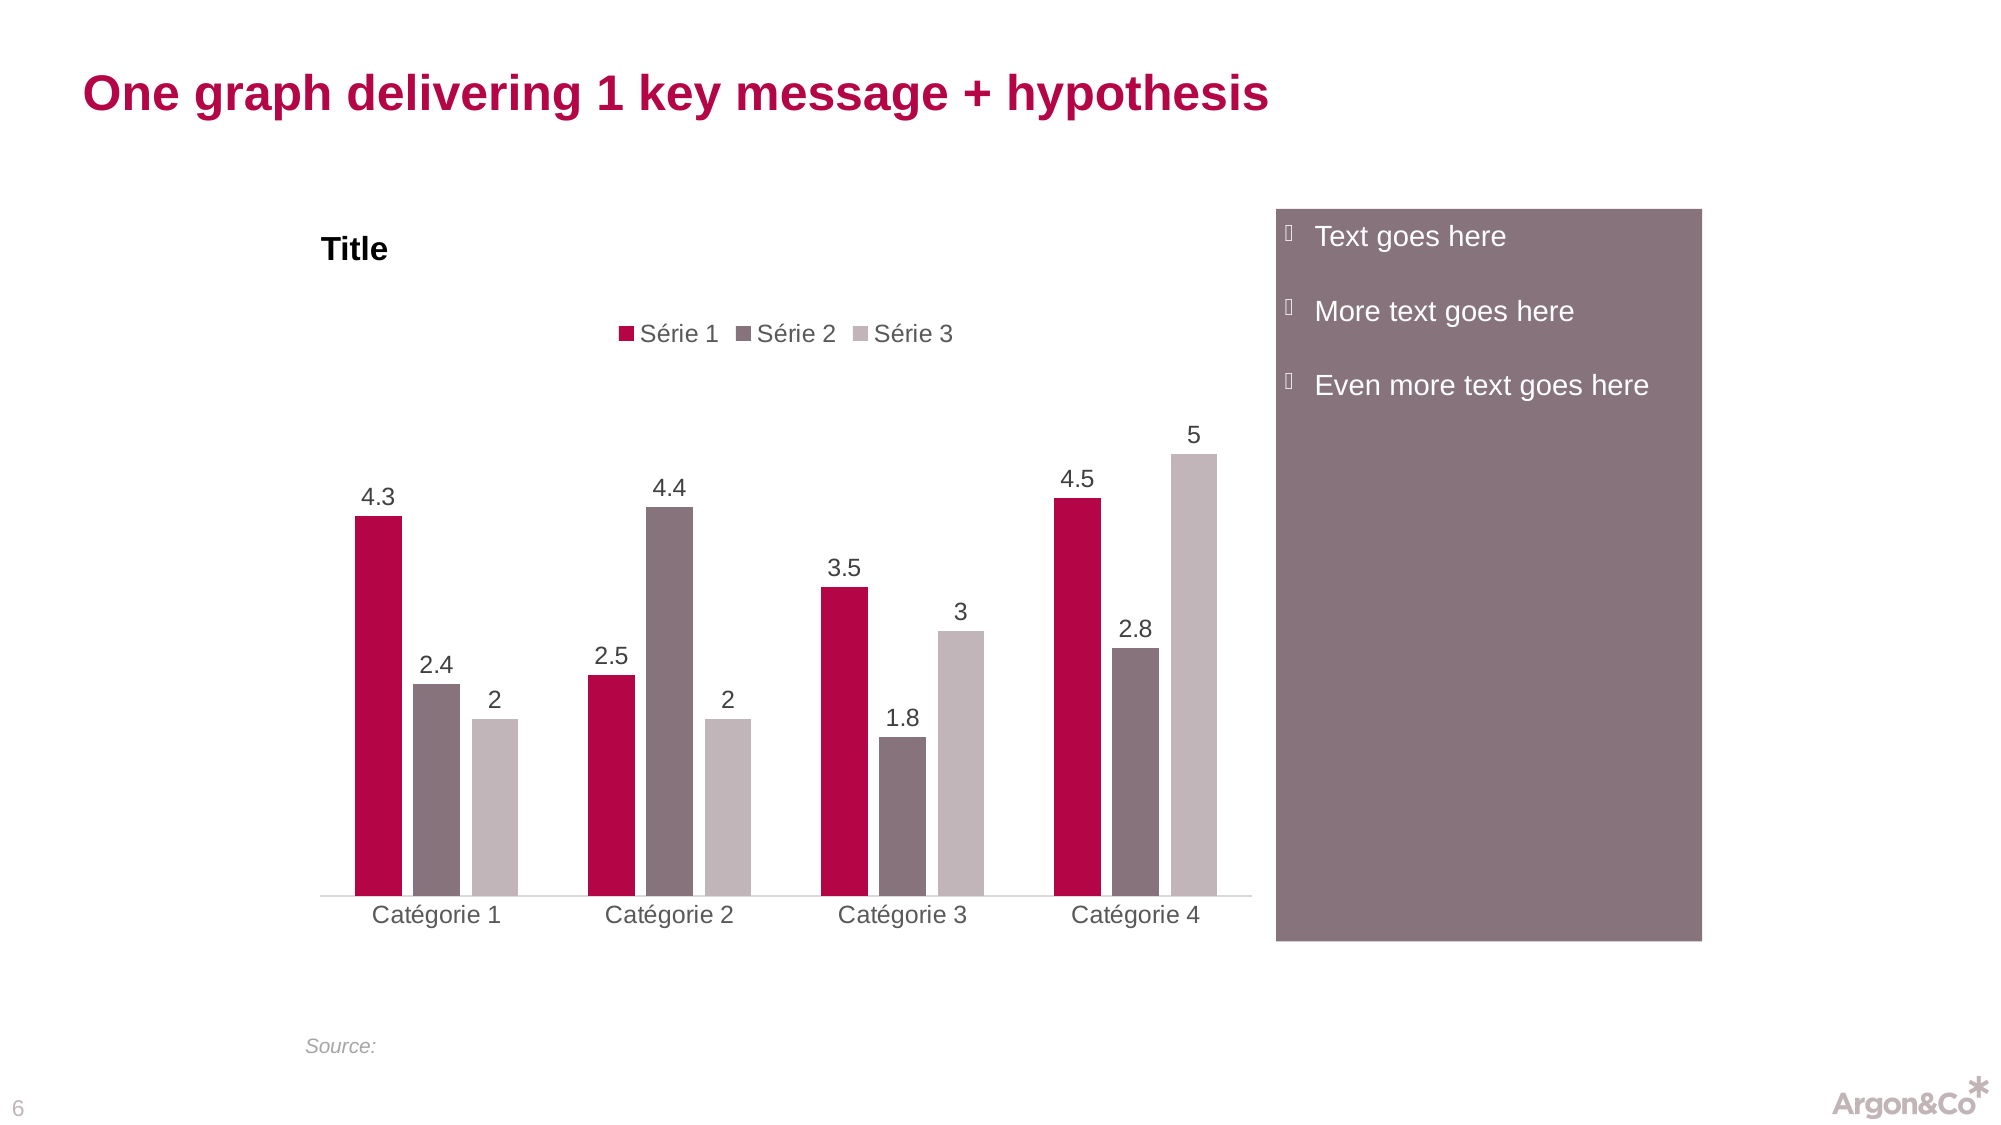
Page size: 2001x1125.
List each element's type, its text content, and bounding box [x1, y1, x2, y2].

text_box Title [306, 220, 1258, 275]
title One graph delivering 1 key message + hypothesis [70, 51, 1932, 129]
chart [300, 302, 1273, 942]
text_box Text goes here More text goes here Even more text goes here [1276, 208, 1703, 942]
picture [1832, 1076, 1989, 1119]
text_box Source: [296, 1011, 1471, 1079]
